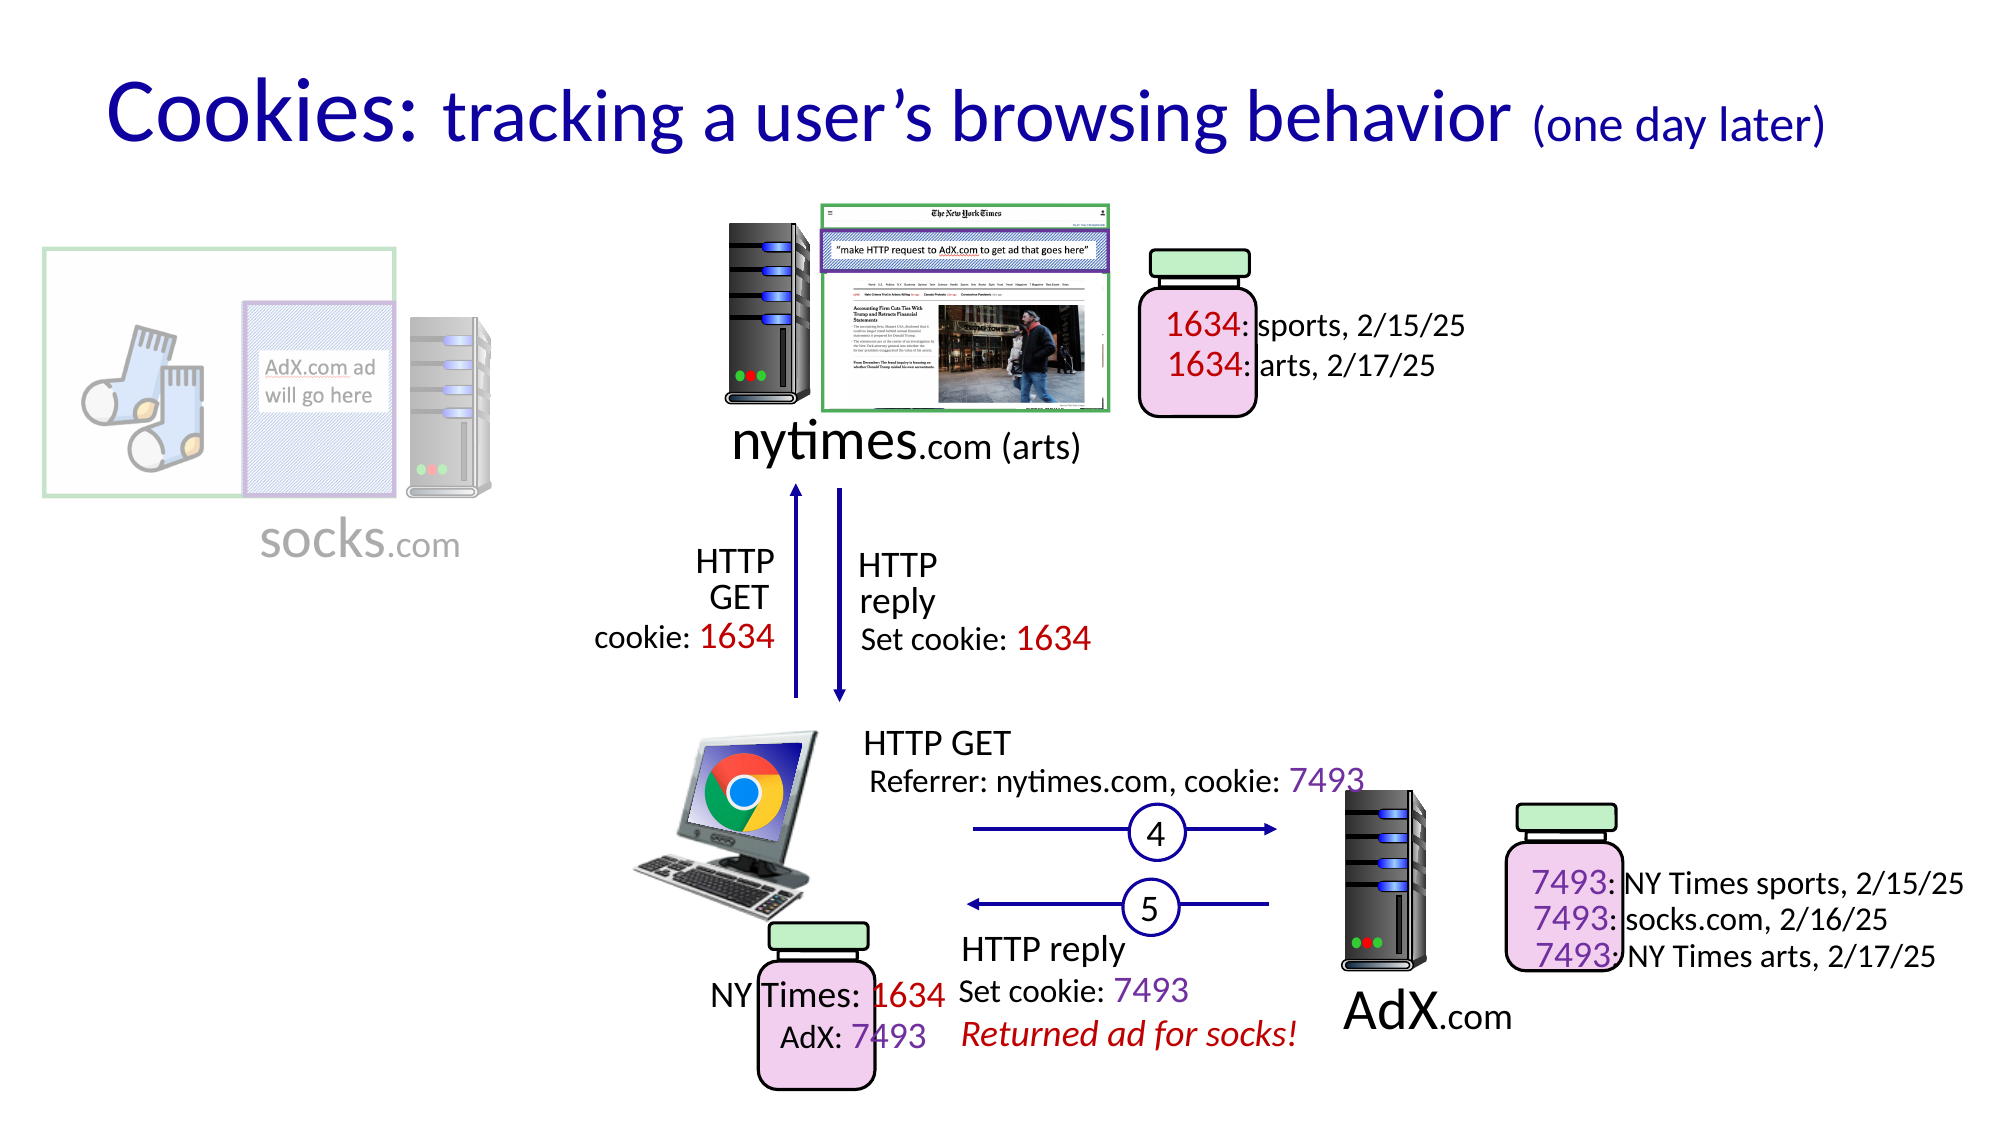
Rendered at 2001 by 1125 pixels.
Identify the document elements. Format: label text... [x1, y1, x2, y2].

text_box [724, 223, 812, 405]
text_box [816, 718, 1398, 864]
text_box 7493: NY Times arts, 2/17/25 [1520, 922, 1953, 983]
text_box AdX: 7493 [876, 1004, 942, 1064]
text_box [23, 205, 524, 581]
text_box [587, 722, 824, 937]
text_box AdX.com [1329, 964, 1529, 1049]
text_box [1138, 249, 1257, 418]
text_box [757, 922, 876, 1090]
text_box 1634: sports, 2/15/25 [1257, 291, 1482, 352]
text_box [482, 482, 1107, 703]
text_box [1341, 790, 1428, 972]
text_box Returned ad for socks! [945, 1020, 1314, 1062]
text_box 7493: socks.com, 2/16/25 [1624, 885, 1904, 922]
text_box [406, 316, 493, 498]
picture [817, 201, 1114, 416]
text_box 1634: arts, 2/17/25 [1257, 331, 1452, 391]
text_box NY Times: 1634 [695, 962, 757, 1023]
text_box 7493: NY Times sports, 2/15/25 [1624, 849, 1981, 910]
picture [39, 244, 401, 504]
text_box Cookies: tracking a user’s browsing behavior (one day later) [91, 42, 1843, 168]
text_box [1505, 803, 1624, 972]
text_box nytimes.com (arts) [716, 393, 1097, 479]
text_box NY Times: 1634 [876, 962, 922, 1004]
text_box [922, 876, 1357, 1020]
